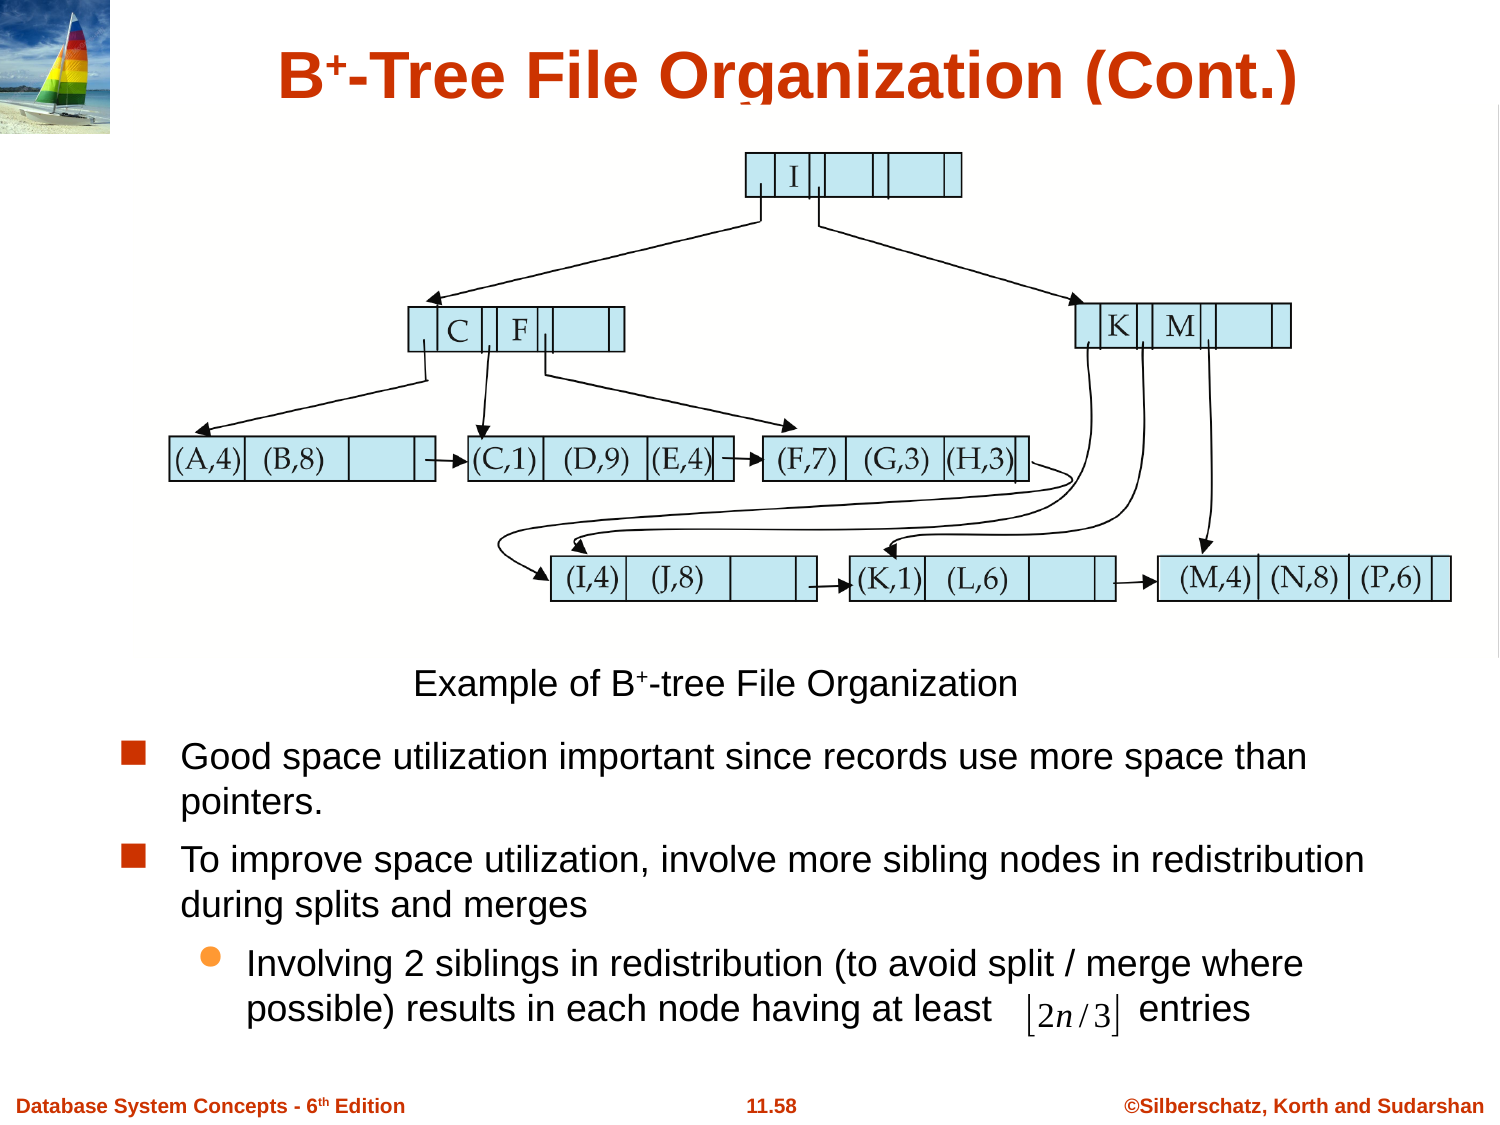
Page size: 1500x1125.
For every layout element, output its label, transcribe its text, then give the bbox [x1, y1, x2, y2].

text_box Example of B+-tree File Organization [398, 665, 1034, 711]
title B+-Tree File Organization (Cont.) [125, 18, 1452, 120]
list Good space utilization important since records use more space than pointers. To improve space utilization, involve more sibling nodes in redistribution during splits and merges Involving 2 siblings in redistribution (to avoid split / merge where possible) results in each node having at least entries [109, 724, 1397, 1044]
picture [132, 102, 1500, 658]
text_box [1019, 991, 1129, 1045]
picture [0, 0, 110, 134]
